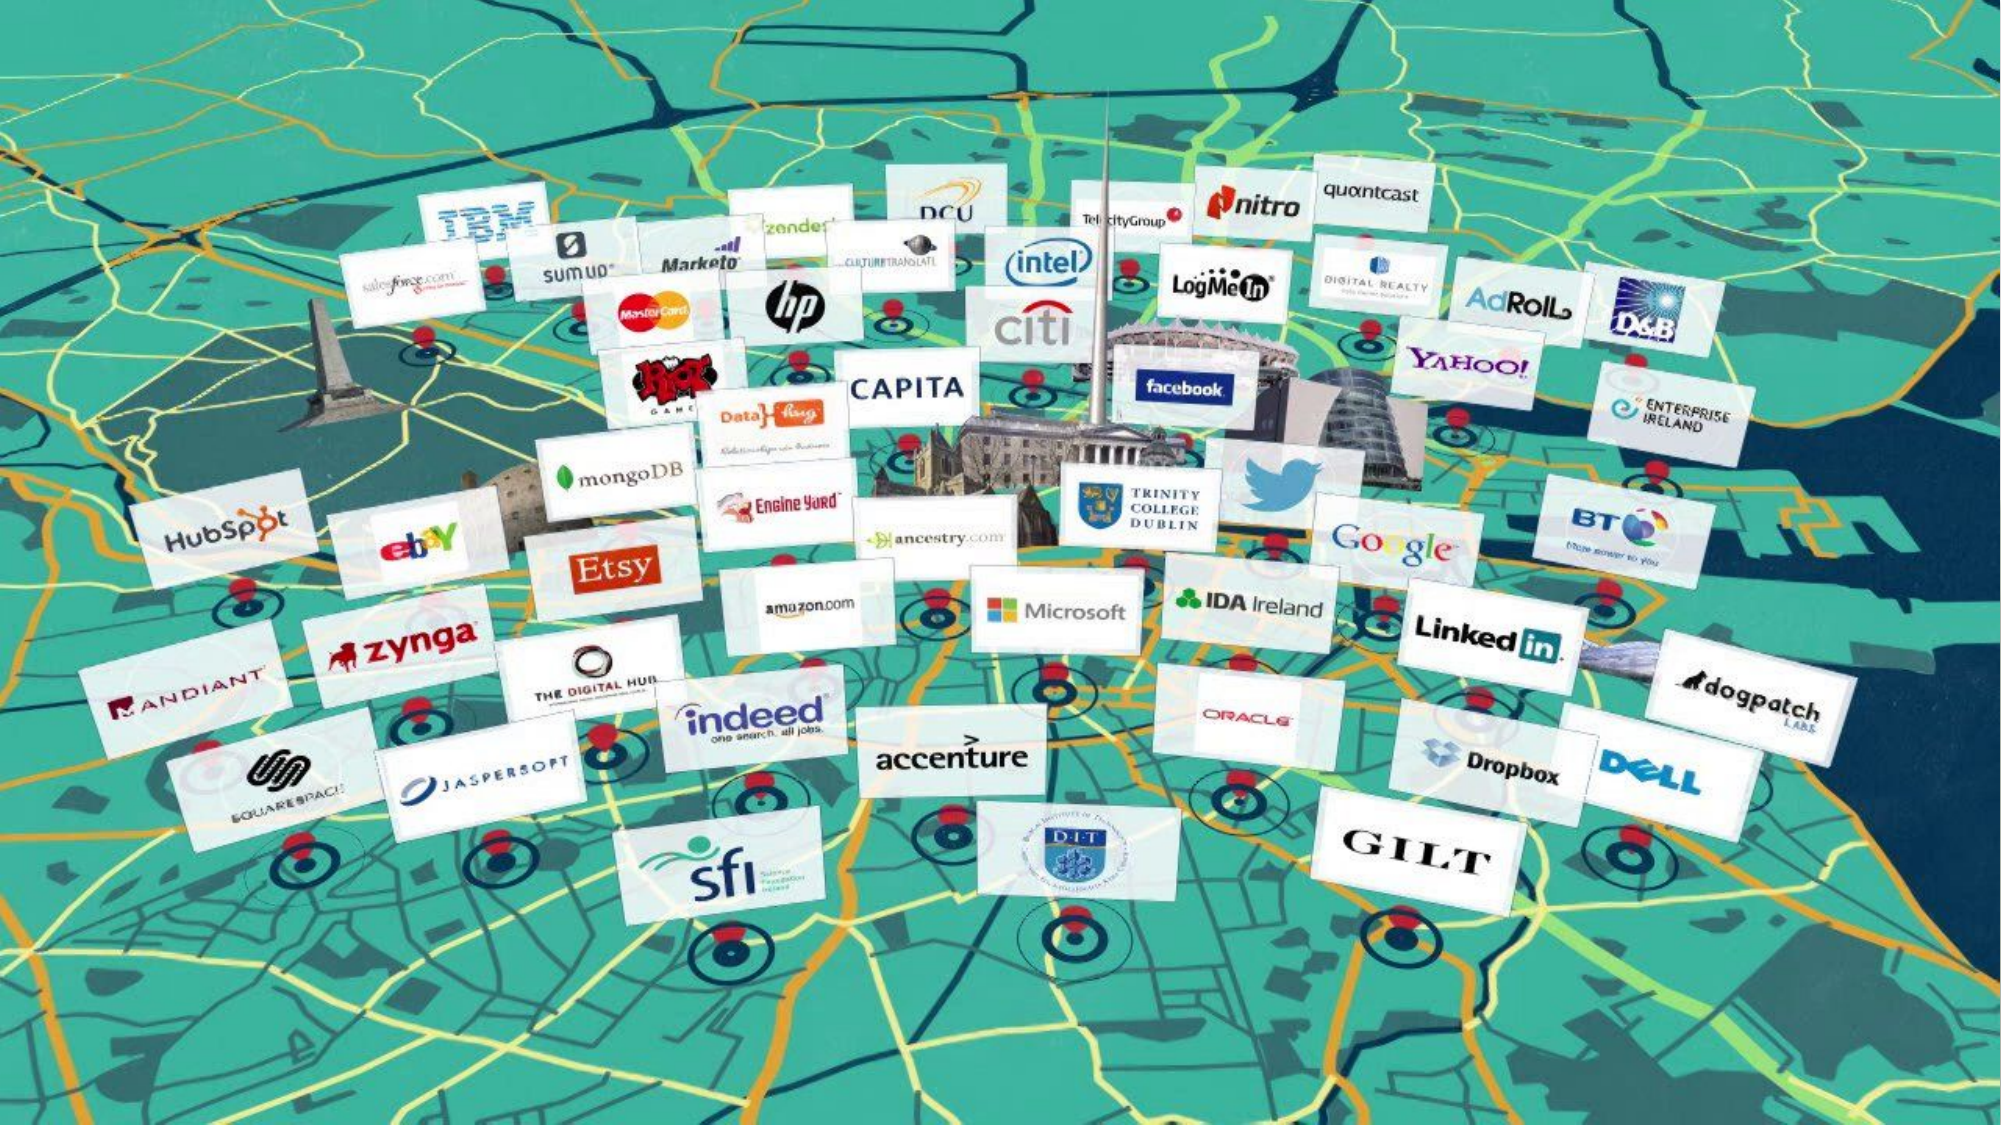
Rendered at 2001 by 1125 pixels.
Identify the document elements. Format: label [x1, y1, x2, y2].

list [0, 0, 2000, 1125]
